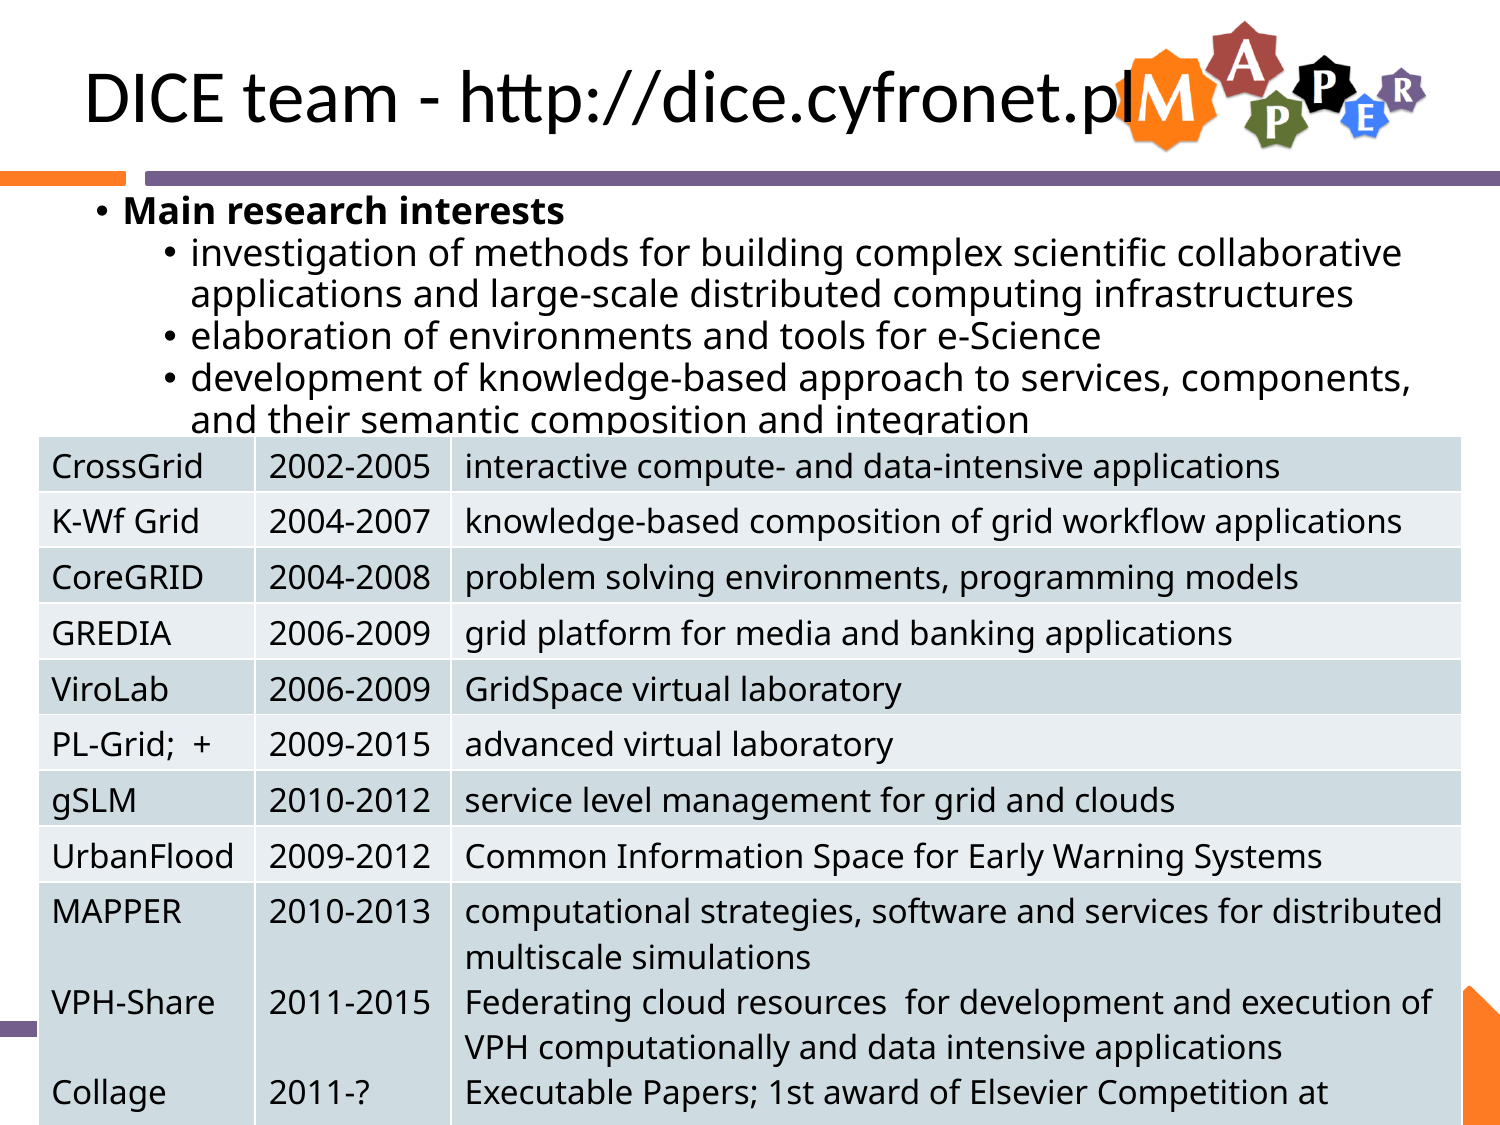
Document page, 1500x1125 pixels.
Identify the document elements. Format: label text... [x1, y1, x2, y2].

table_cell service level management for grid and clouds [452, 771, 1461, 825]
table_cell grid platform for media and banking applications [452, 604, 1461, 658]
table_cell 2009-2012 [256, 827, 450, 881]
table_header interactive compute- and data-intensive applications [452, 437, 1461, 491]
table_cell 2009-2015 [256, 715, 450, 769]
table_cell 2010-2013 2011-2015 2011-? [256, 883, 450, 1125]
table_cell CoreGRID [39, 548, 254, 602]
title DICE team - http://dice.cyfronet.pl [68, 0, 1158, 198]
table_header CrossGrid [39, 437, 254, 491]
table_cell 2010-2012 [256, 771, 450, 825]
table_cell gSLM [39, 771, 254, 825]
table_cell computational strategies, software and services for distributed multiscale simulations Federating cloud resources for development and execution of VPH computationally and data intensive applications Executable Papers; 1st award of Elsevier Competition at ICCS2011 [452, 883, 1461, 1125]
table_header 2002-2005 [256, 437, 450, 491]
table_cell 2006-2009 [256, 604, 450, 658]
text_box Main research interests investigation of methods for building complex scientific collaborative applications and large-scale distributed computing infrastructures elaboration of environments and tools for e-Science development of knowledge-based approach to services, components, and their semantic composition and integration [82, 184, 1433, 435]
table_cell ViroLab [39, 660, 254, 714]
table_cell UrbanFlood [39, 827, 254, 881]
picture [1158, 19, 1435, 158]
table_cell 2004-2007 [256, 493, 450, 546]
table_cell Common Information Space for Early Warning Systems [452, 827, 1461, 881]
table_cell 2006-2009 [256, 660, 450, 714]
table_cell 2004-2008 [256, 548, 450, 602]
table_cell PL-Grid; + [39, 715, 254, 769]
table_cell problem solving environments, programming models [452, 548, 1461, 602]
table_cell MAPPER VPH-Share Collage [39, 883, 254, 1125]
table_cell GridSpace virtual laboratory [452, 660, 1461, 714]
table_cell knowledge-based composition of grid workflow applications [452, 493, 1461, 546]
table_cell GREDIA [39, 604, 254, 658]
table_cell K-Wf Grid [39, 493, 254, 546]
table_cell advanced virtual laboratory [452, 715, 1461, 769]
